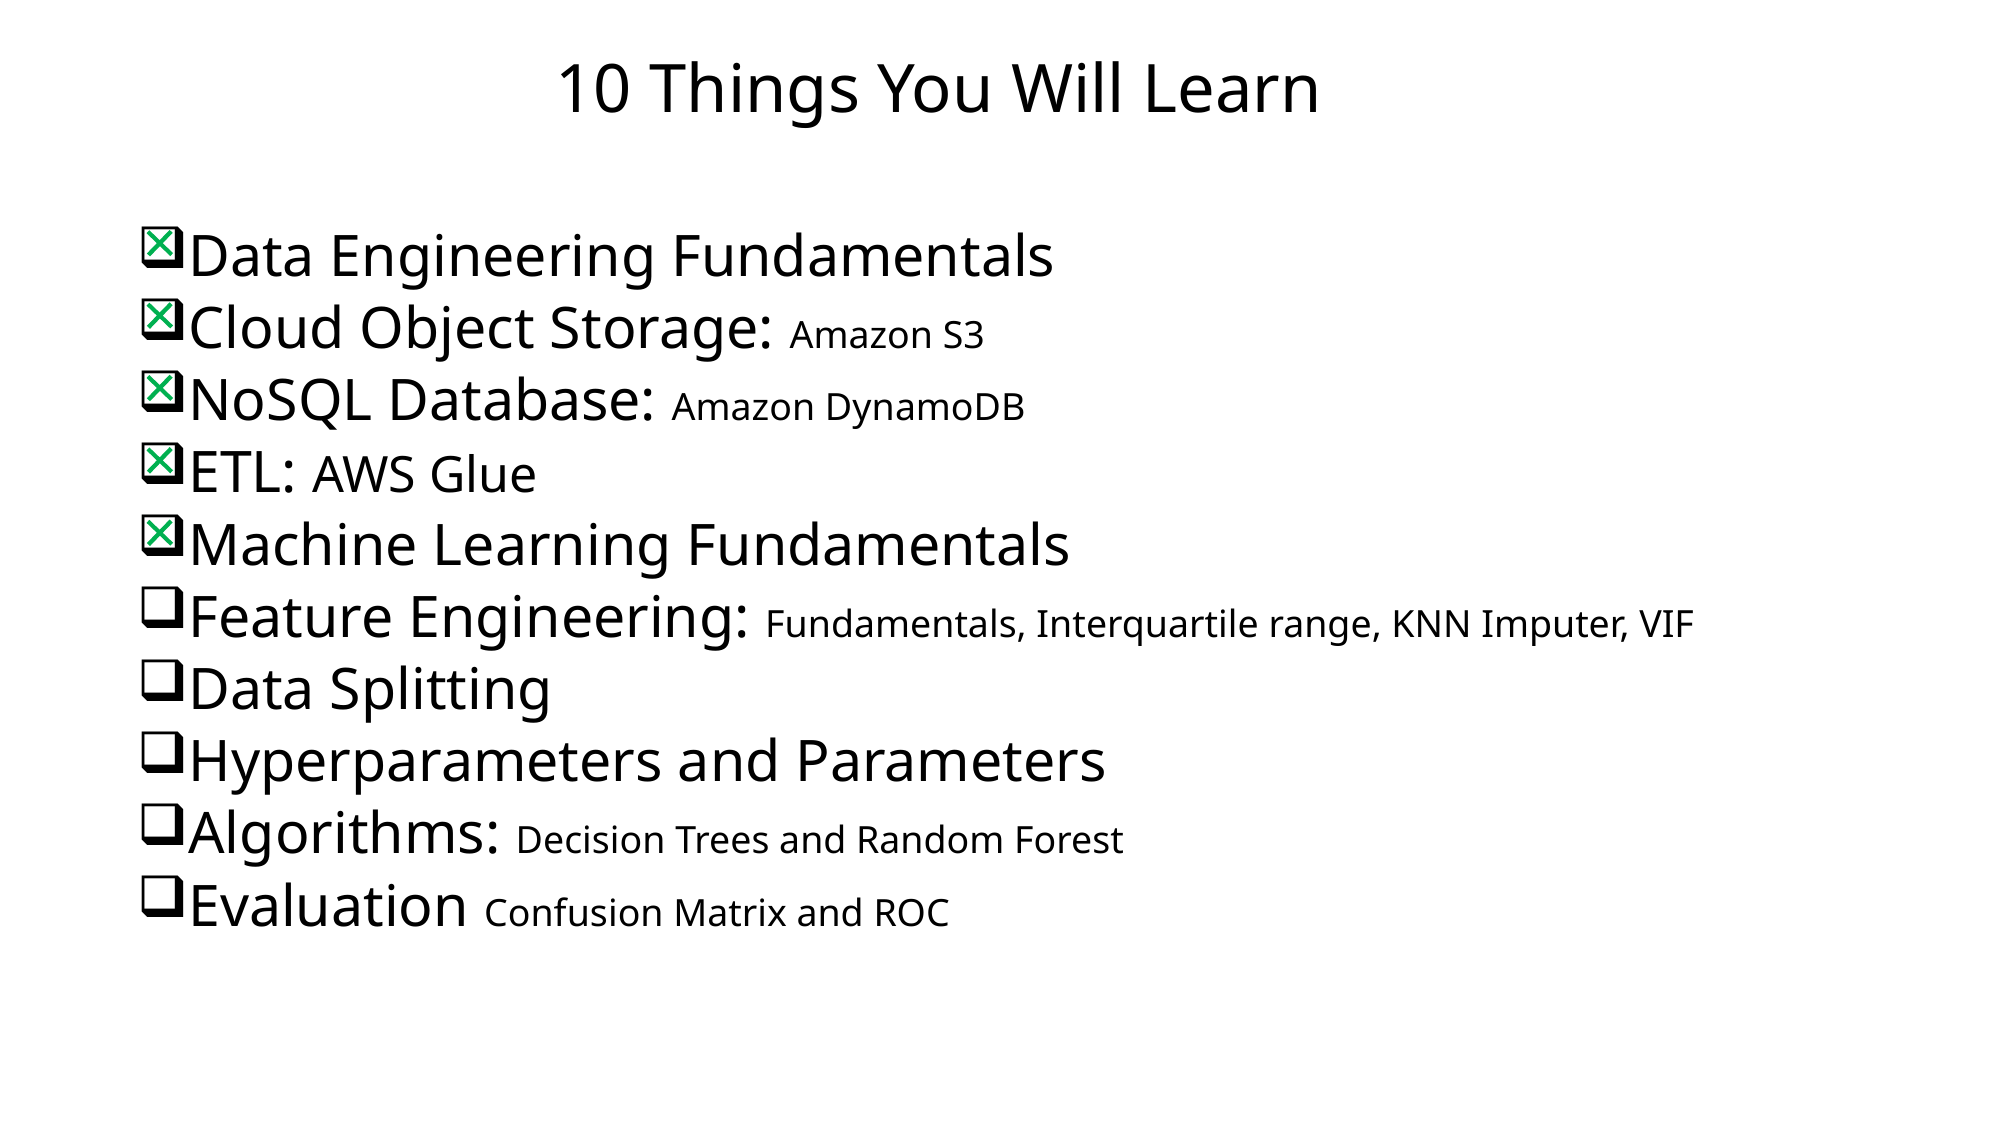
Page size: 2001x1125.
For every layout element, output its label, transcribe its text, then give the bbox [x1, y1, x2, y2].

text_box Data Engineering Fundamentals Cloud Object Storage: Amazon S3 NoSQL Database: Amazon DynamoDB ETL: AWS Glue Machine Learning Fundamentals Feature Engineering: Fundamentals, Interquartile range, KNN Imputer, VIF Data Splitting Hyperparameters and Parameters Algorithms: Decision Trees and Random Forest Evaluation Confusion Matrix and ROC [122, 140, 1814, 985]
title 10 Things You Will Learn [540, 29, 1450, 140]
